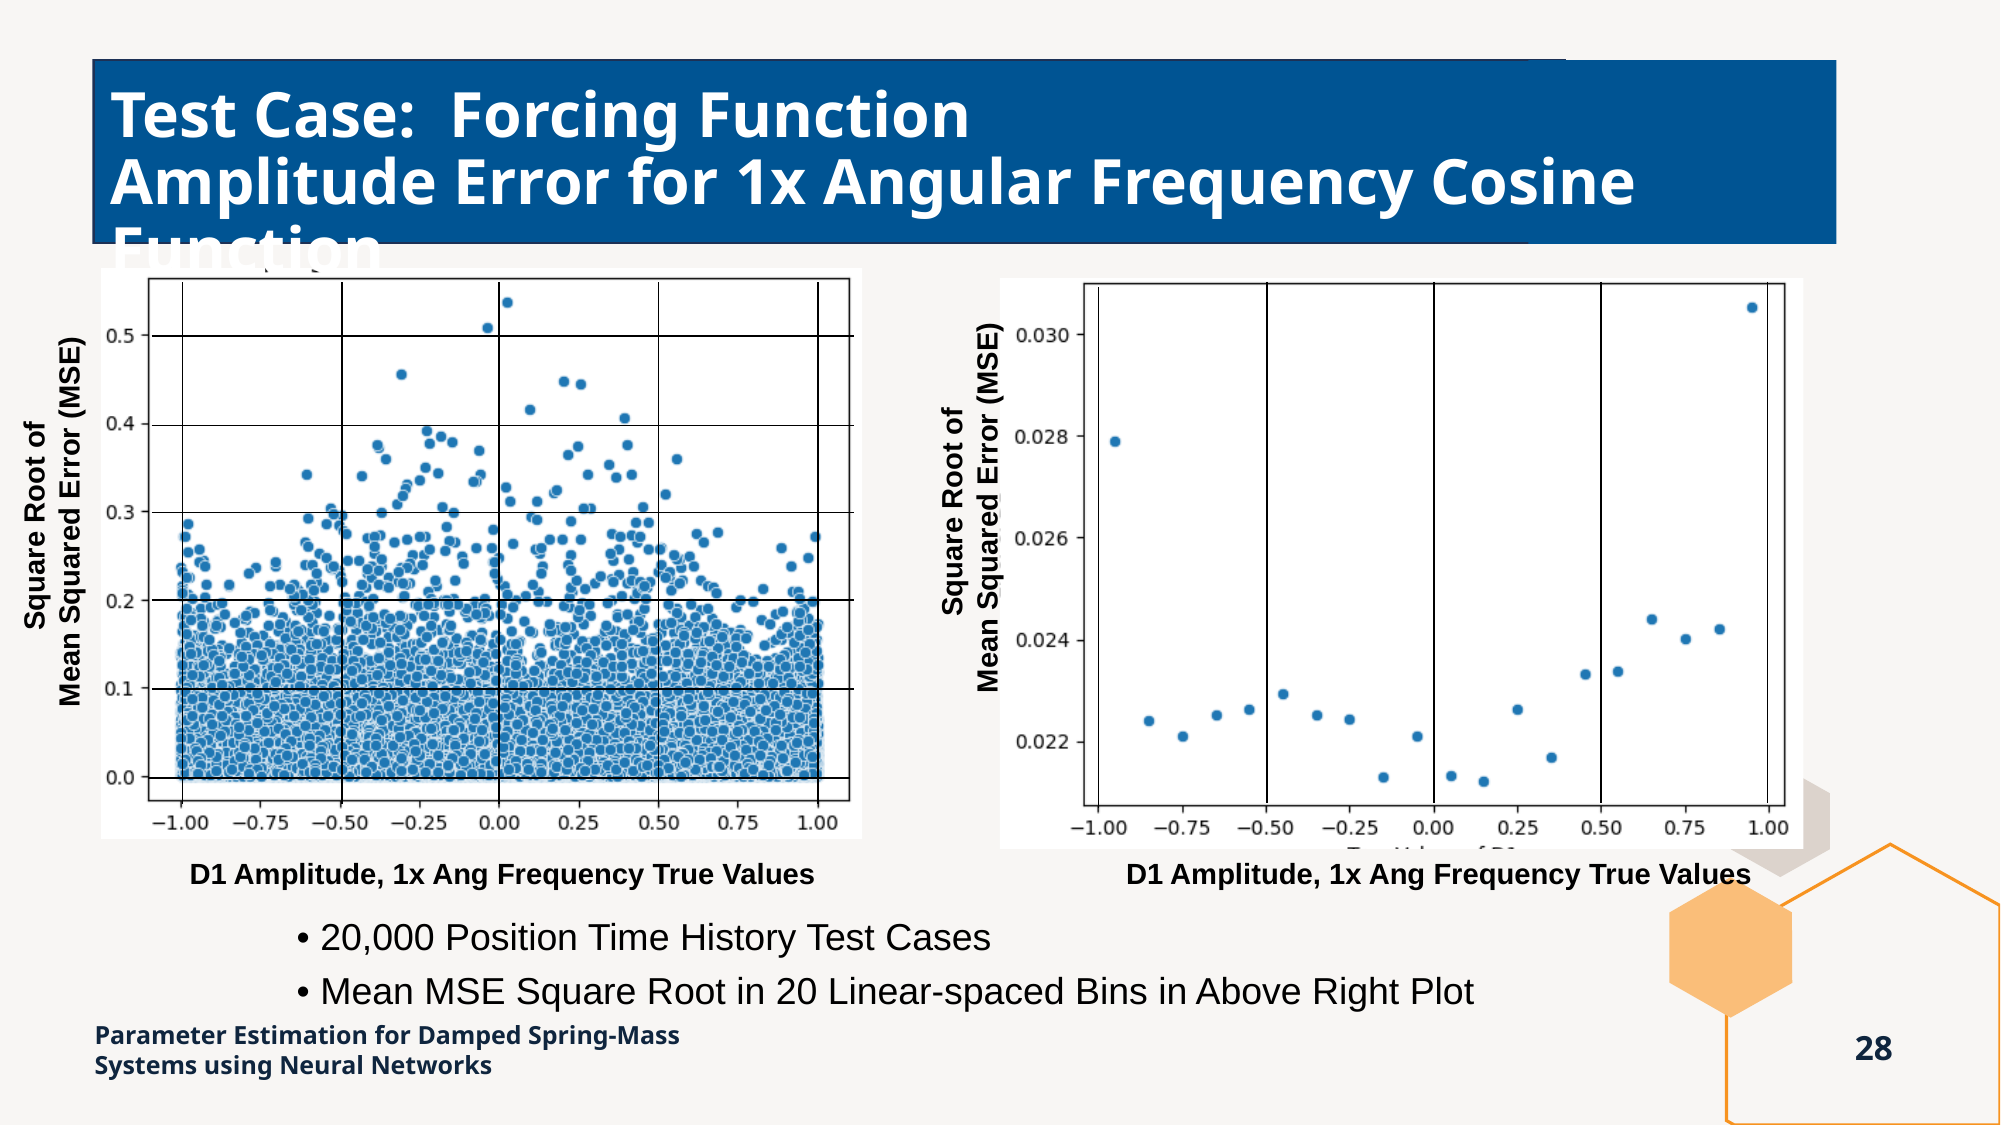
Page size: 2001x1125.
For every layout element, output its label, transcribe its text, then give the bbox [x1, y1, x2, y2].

picture [101, 268, 863, 839]
text_box [1527, 198, 1837, 245]
text_box D1 Amplitude, 1x Ang Frequency True Values [174, 847, 831, 898]
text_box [925, 278, 1804, 899]
text_box Square Root of Mean Squared Error (MSE) [7, 321, 93, 722]
footer Parameter Estimation for Damped Spring-Mass Systems using Neural Networks [79, 1020, 755, 1080]
text_box [1527, 59, 1837, 75]
title Test Case: Forcing Function Amplitude Error for 1x Angular Frequency Cosine Function [95, 75, 1882, 198]
text_box • 20,000 Position Time History Test Cases • Mean MSE Square Root in 20 Linear-spaced Bins in Above Right Plot [281, 905, 1501, 1019]
slide_number 28 [1836, 1020, 1912, 1080]
